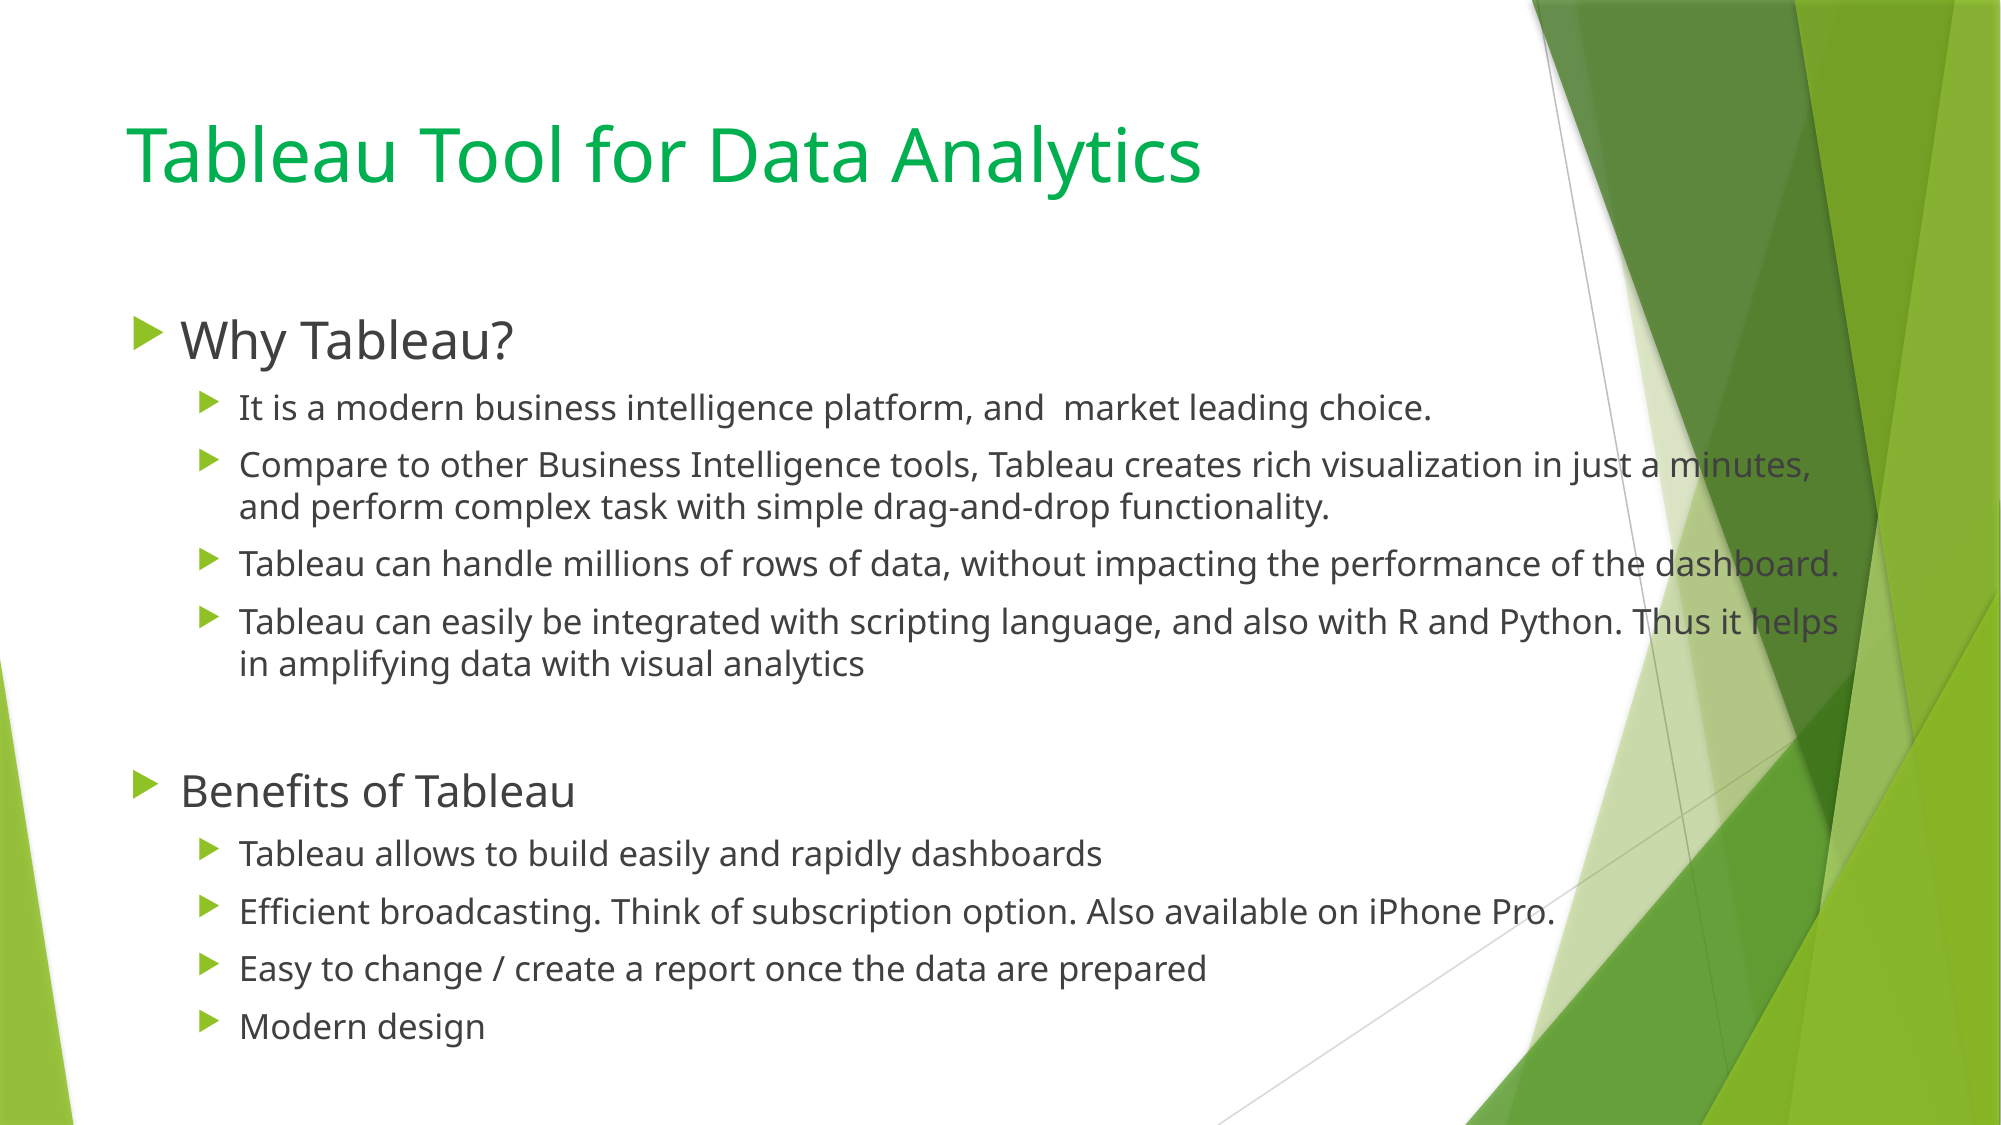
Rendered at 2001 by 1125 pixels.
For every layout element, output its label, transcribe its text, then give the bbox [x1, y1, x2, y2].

title Tableau Tool for Data Analytics [111, 99, 1522, 317]
list Why Tableau? It is a modern business intelligence platform, and market leading choice. Compare to other Business Intelligence tools, Tableau creates rich visualization in just a minutes, and perform complex task with simple drag-and-drop functionality. Tableau can handle millions of rows of data, without impacting the performance of the dashboard. Tableau can easily be integrated with scripting language, and also with R and Python. Thus it helps in amplifying data with visual analytics Benefits of Tableau Tableau allows to build easily and rapidly dashboards Efficient broadcasting. Think of subscription option. Also available on iPhone Pro. Easy to change / create a report once the data are prepared Modern design [114, 299, 1863, 1101]
